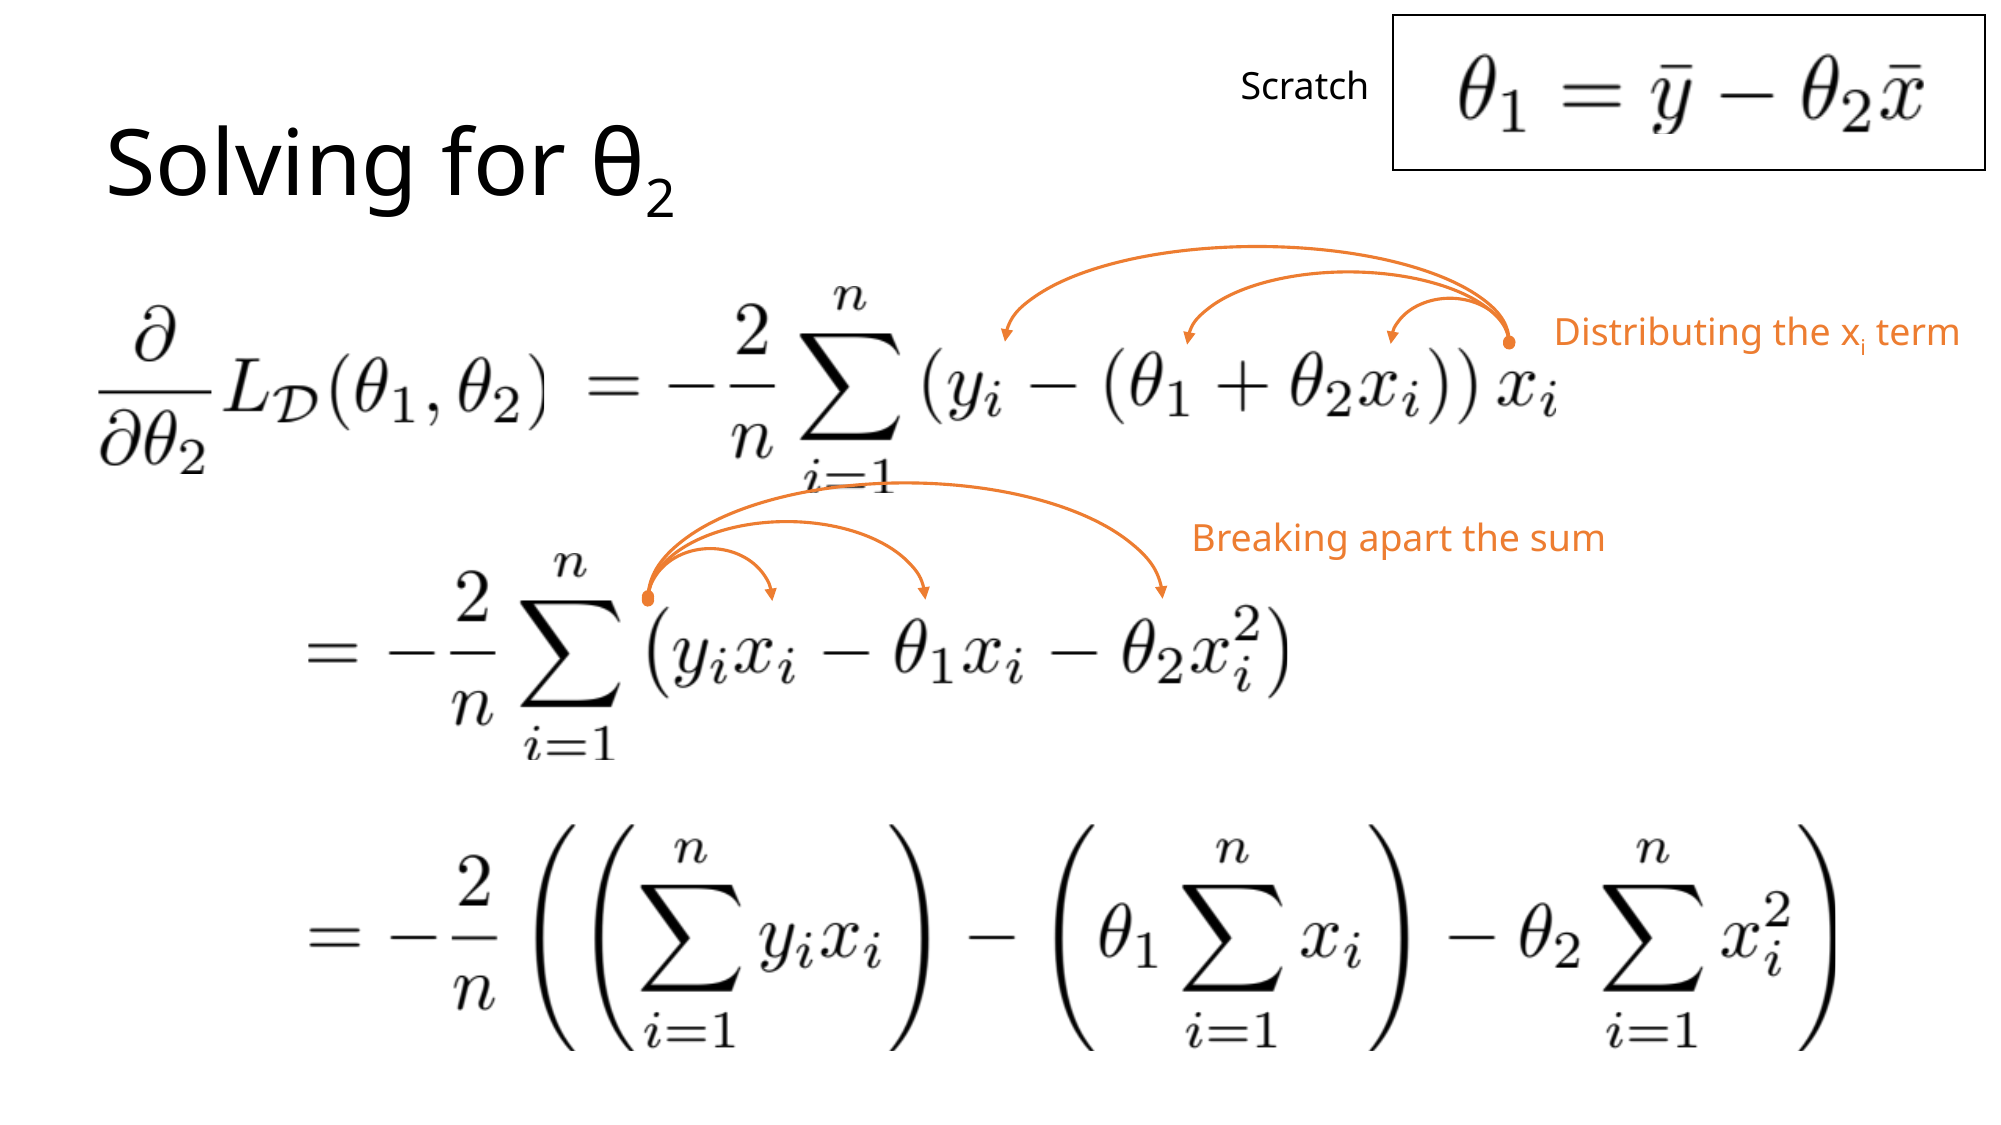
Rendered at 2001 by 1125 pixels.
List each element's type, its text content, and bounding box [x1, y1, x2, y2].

picture [308, 823, 1836, 1051]
text_box Scratch [1225, 54, 1385, 115]
picture [587, 286, 1557, 493]
picture [1459, 52, 1924, 134]
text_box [647, 482, 1163, 715]
picture [98, 304, 545, 474]
picture [308, 553, 1288, 760]
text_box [1004, 246, 1974, 437]
text_box [1392, 14, 1986, 171]
text_box Breaking apart the sum [1176, 506, 1622, 567]
title Solving for θ2 [90, 52, 1863, 271]
